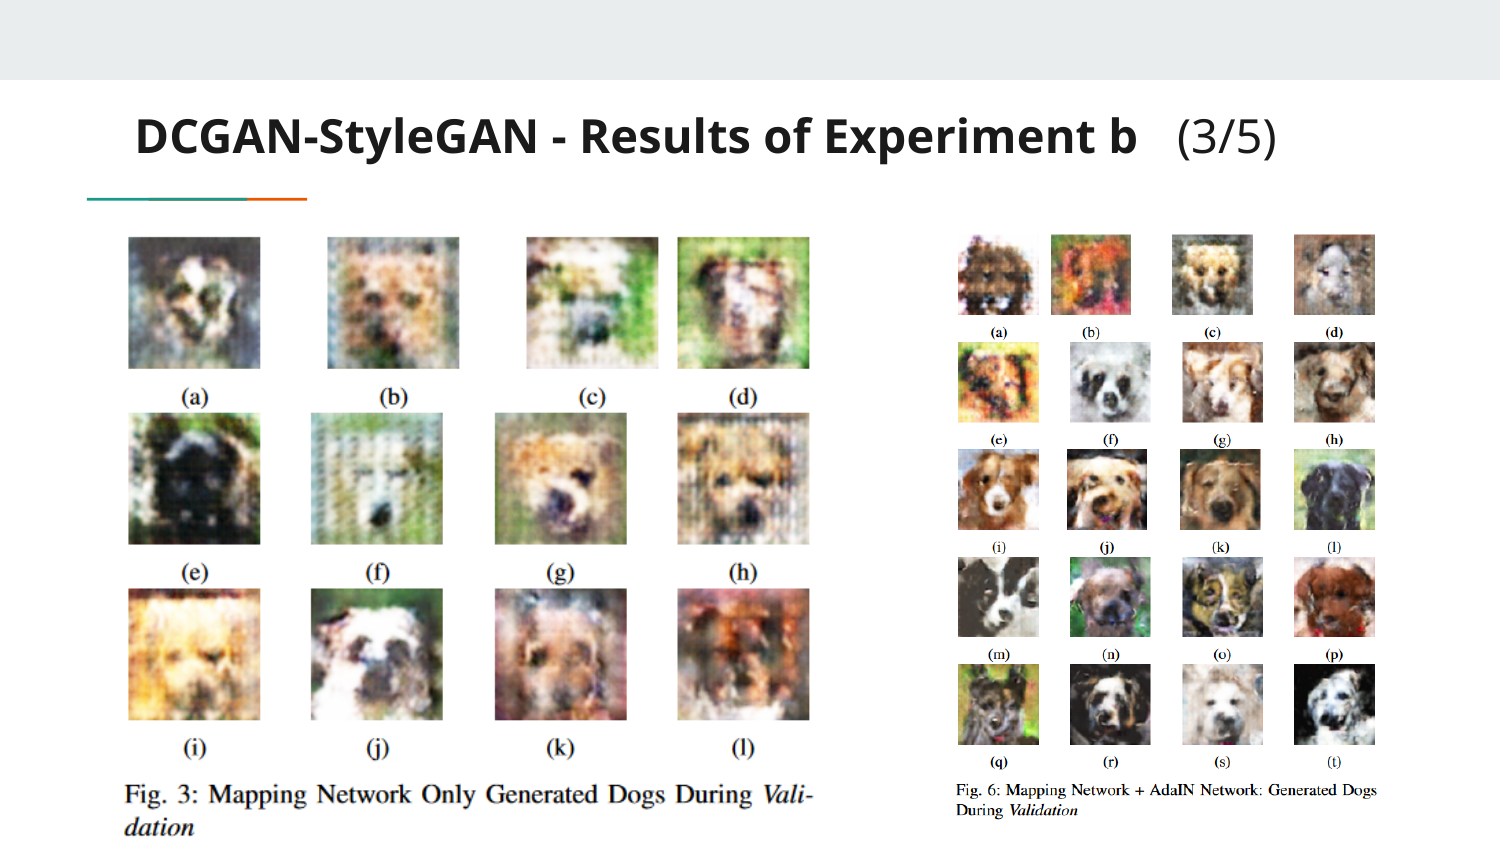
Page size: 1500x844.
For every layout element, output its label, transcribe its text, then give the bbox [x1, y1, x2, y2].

title DCGAN-StyleGAN - Results of Experiment b (3/5) [119, 91, 1381, 180]
picture [119, 229, 815, 844]
picture [947, 214, 1381, 830]
